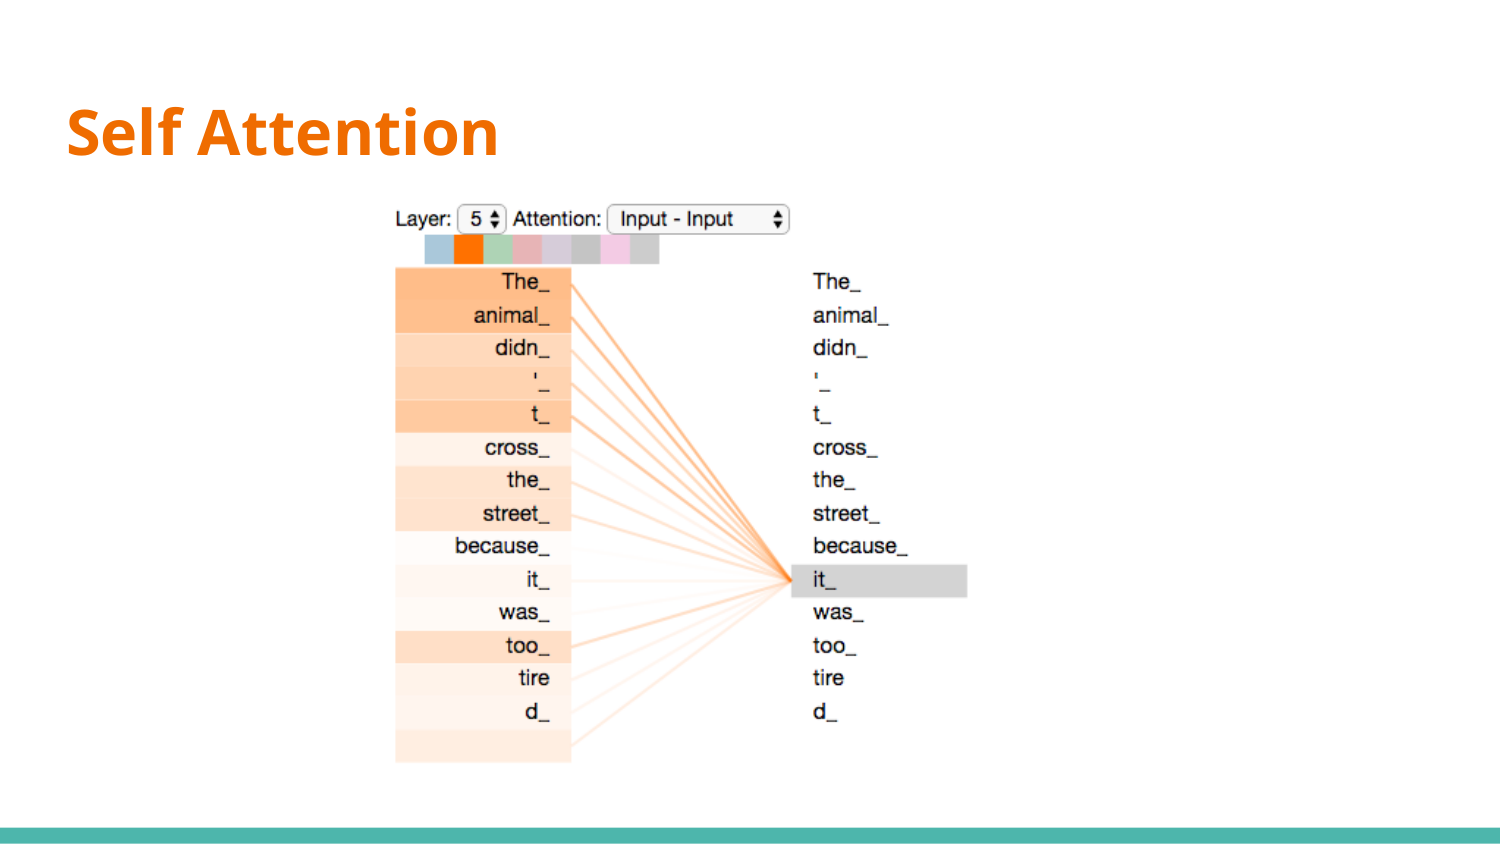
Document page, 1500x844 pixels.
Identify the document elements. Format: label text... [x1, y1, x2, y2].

title Self Attention [51, 72, 1449, 189]
picture [356, 188, 997, 794]
